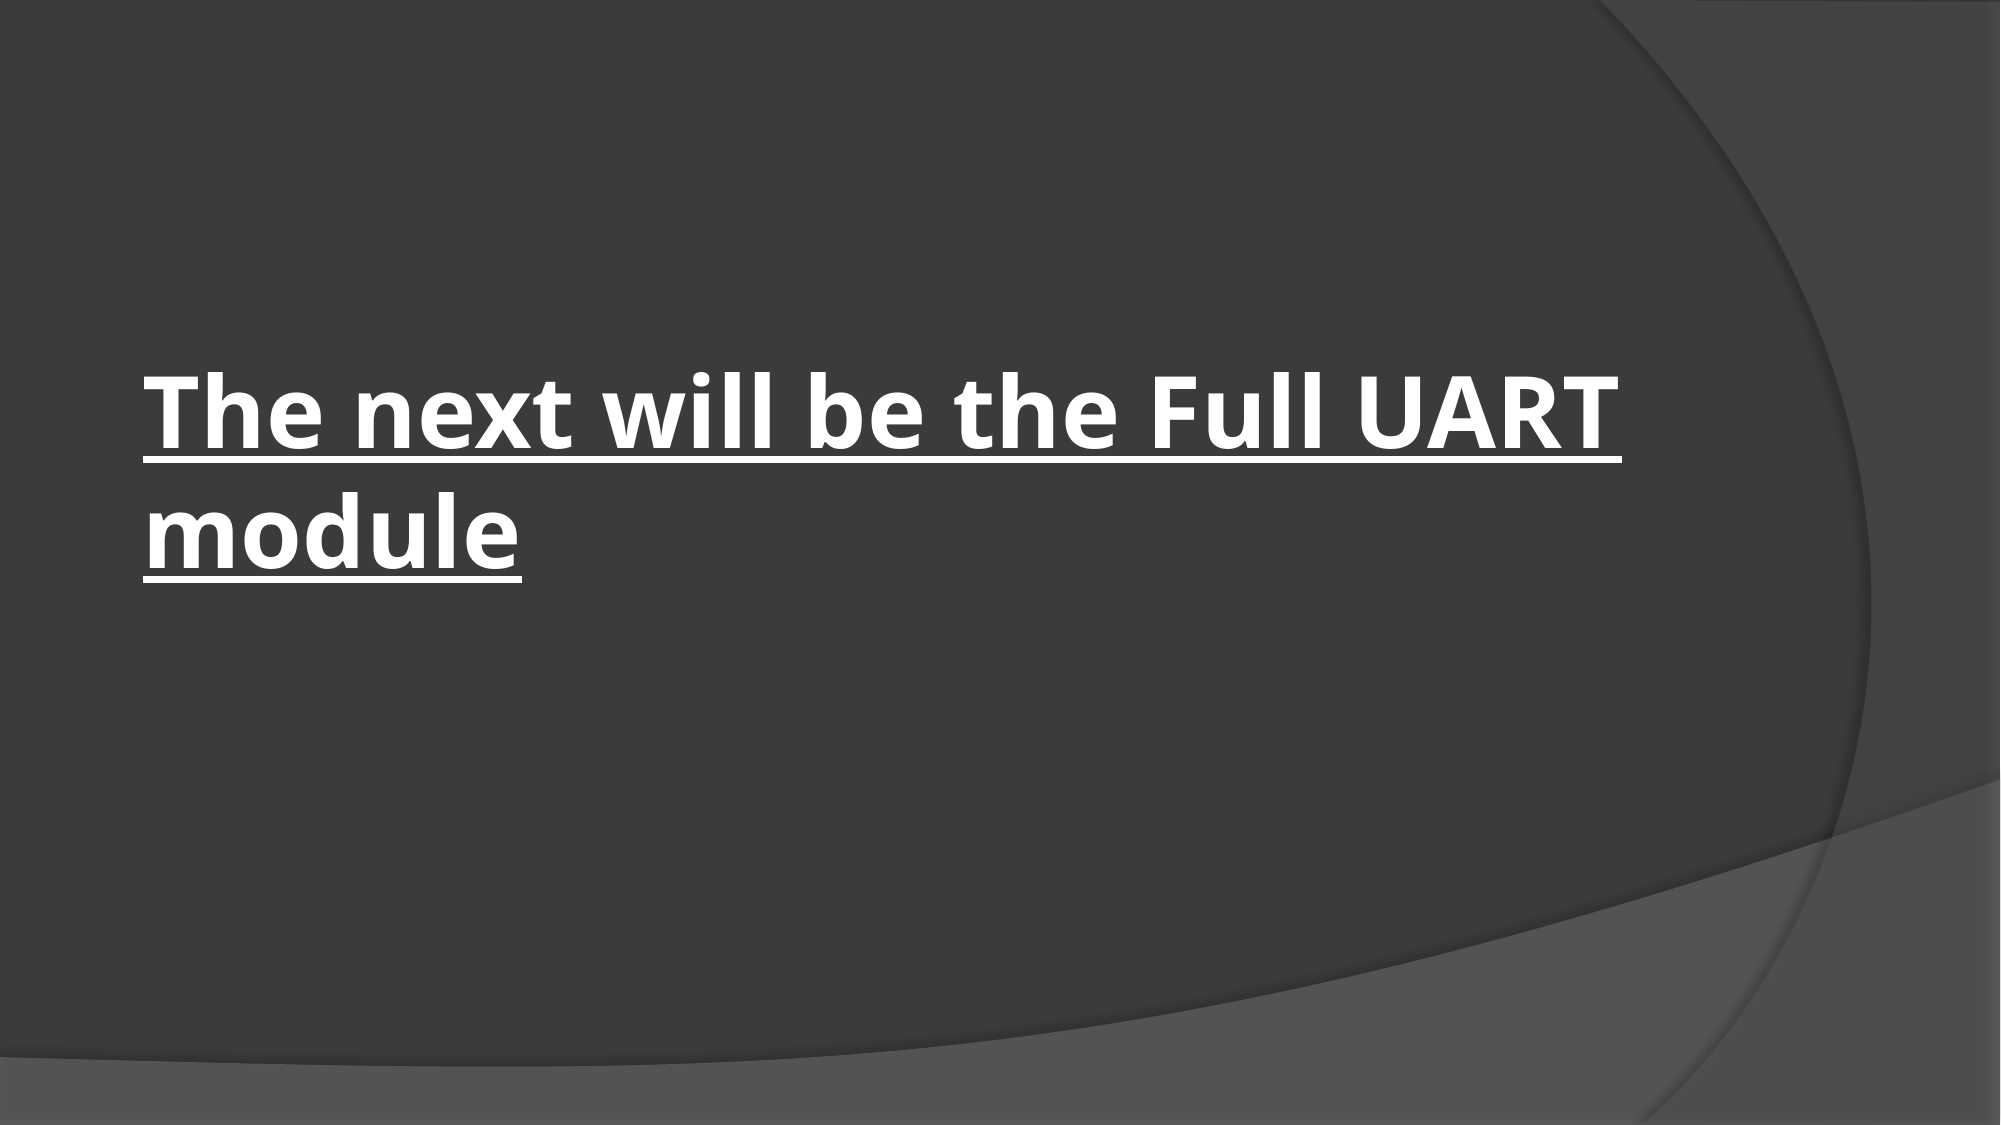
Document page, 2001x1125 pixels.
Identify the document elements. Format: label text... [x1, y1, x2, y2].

title The next will be the Full UART module [135, 359, 1861, 578]
